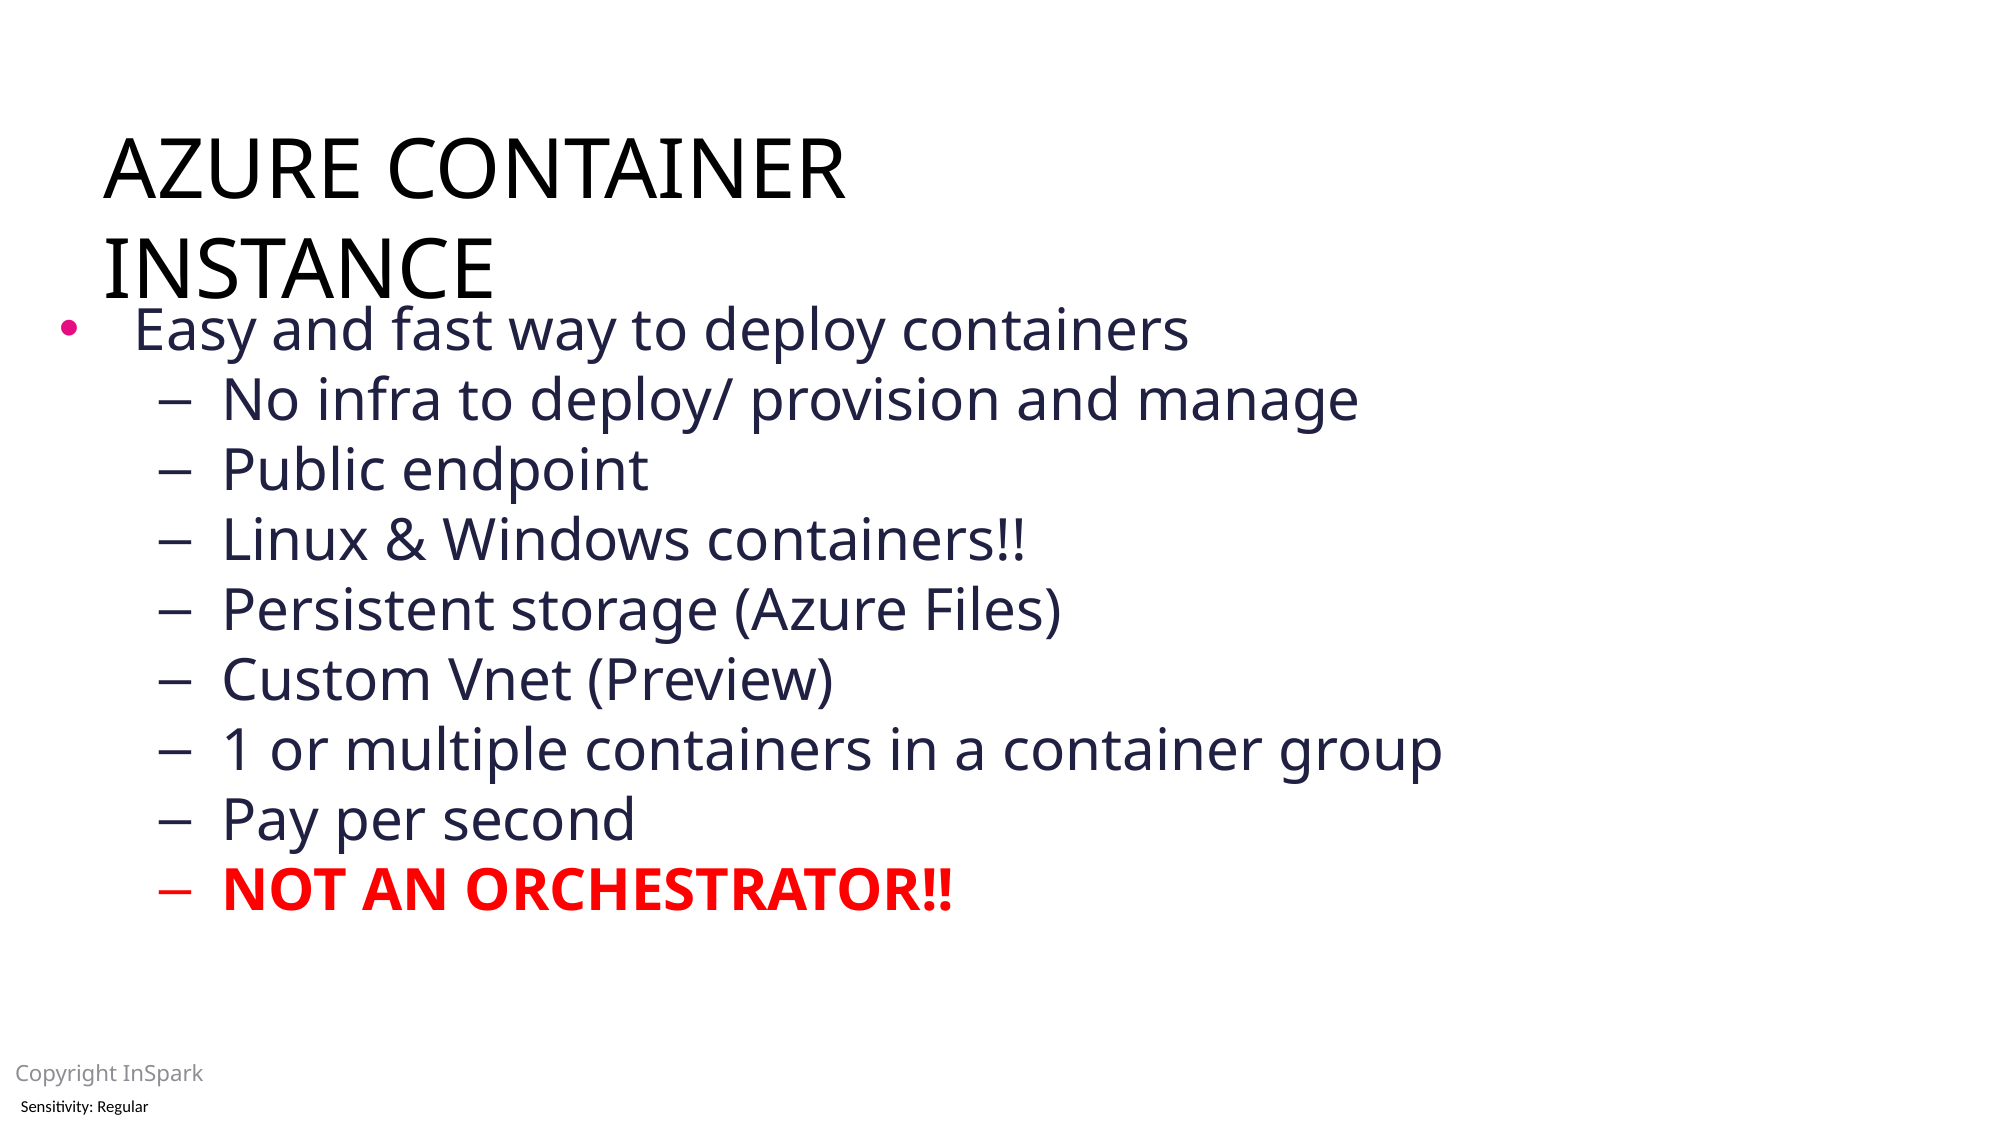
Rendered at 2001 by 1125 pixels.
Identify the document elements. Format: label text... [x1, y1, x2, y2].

footer Copyright InSpark [0, 1042, 870, 1103]
title Azure Container Instance [103, 115, 1215, 216]
